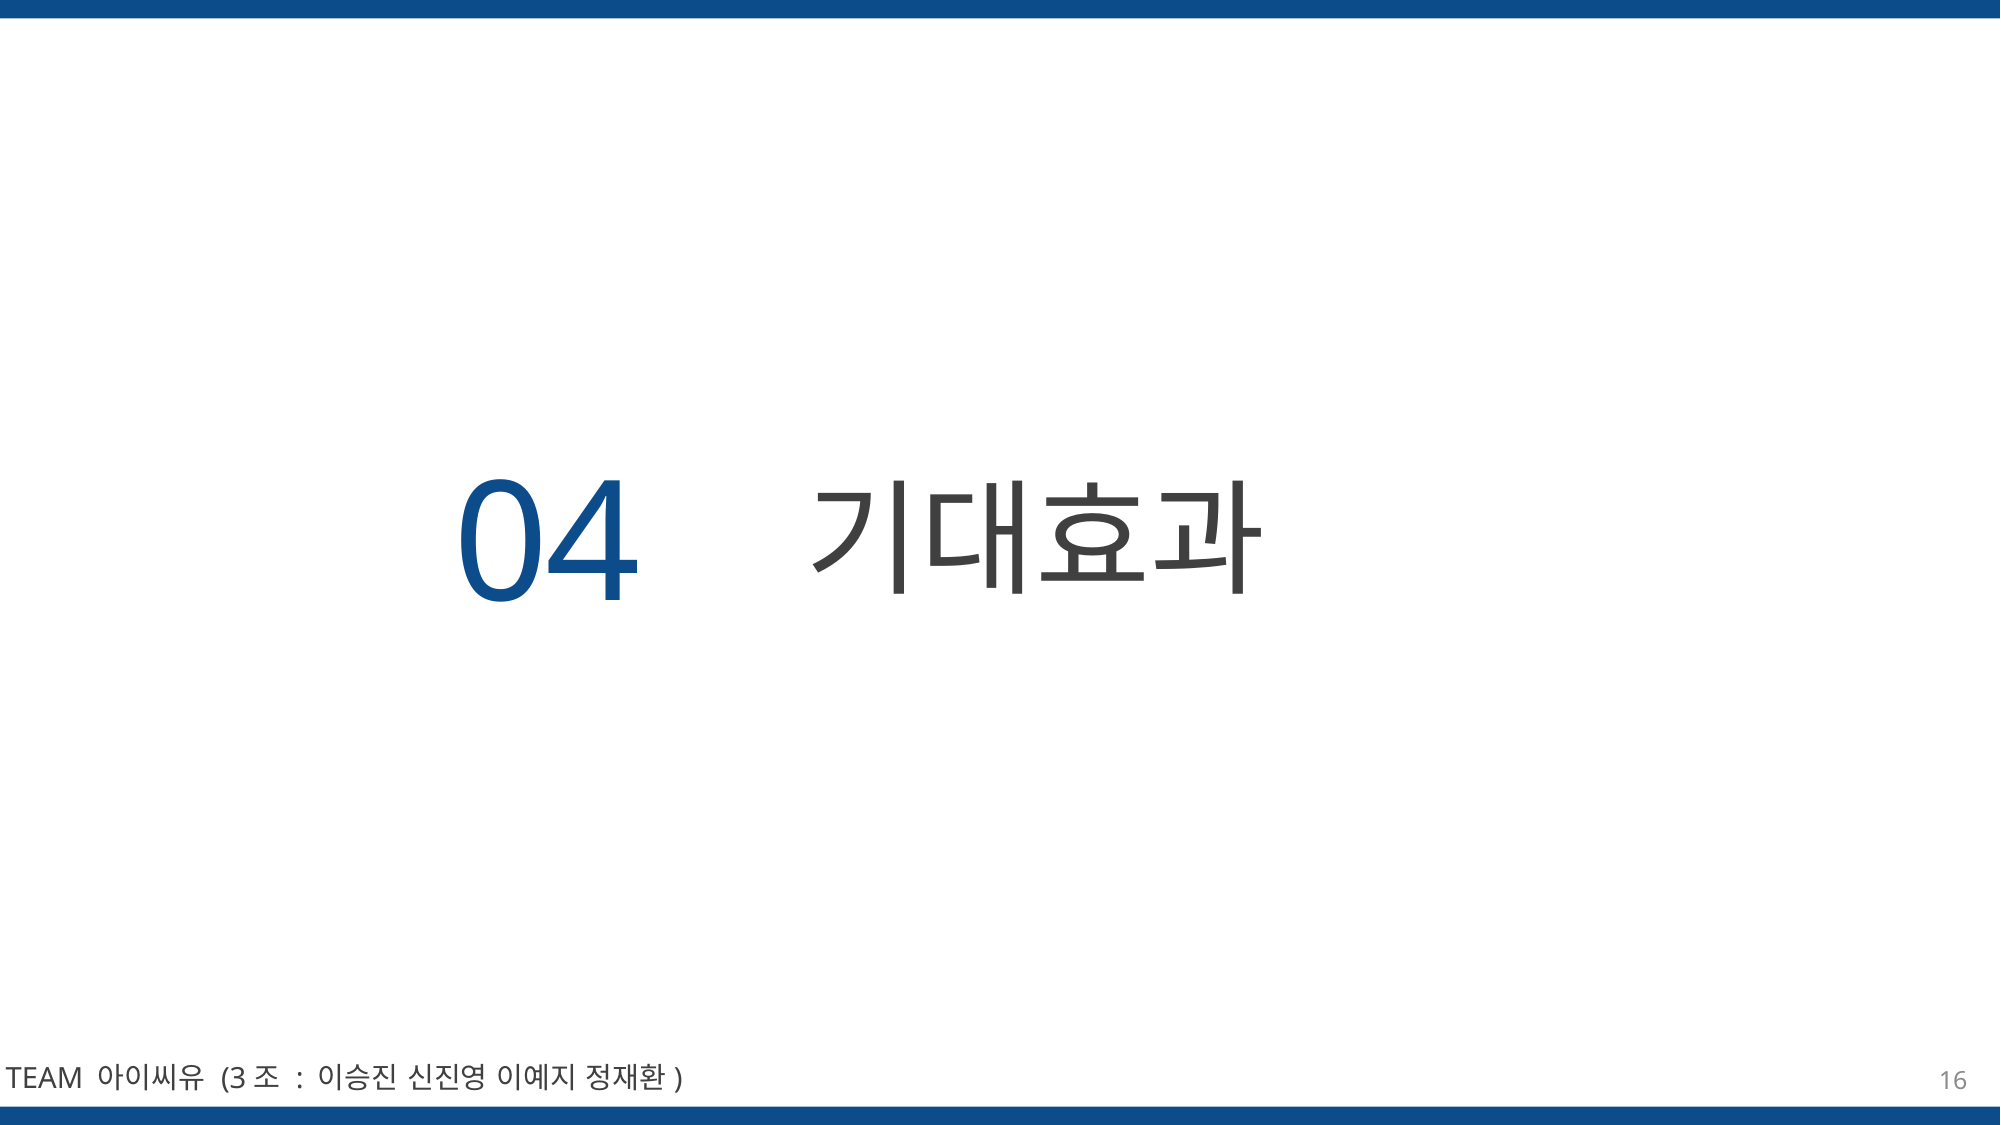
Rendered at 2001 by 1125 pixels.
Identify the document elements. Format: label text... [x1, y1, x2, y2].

slide_number 16 [1532, 1052, 1983, 1112]
text_box [0, 0, 2000, 19]
text_box [0, 1105, 2000, 1125]
text_box 04 [438, 426, 792, 642]
text_box 기대효과 [791, 451, 1615, 617]
text_box TEAM 아이씨유 (3조 : 이승진 신진영 이예지 정재환) [0, 1052, 698, 1102]
